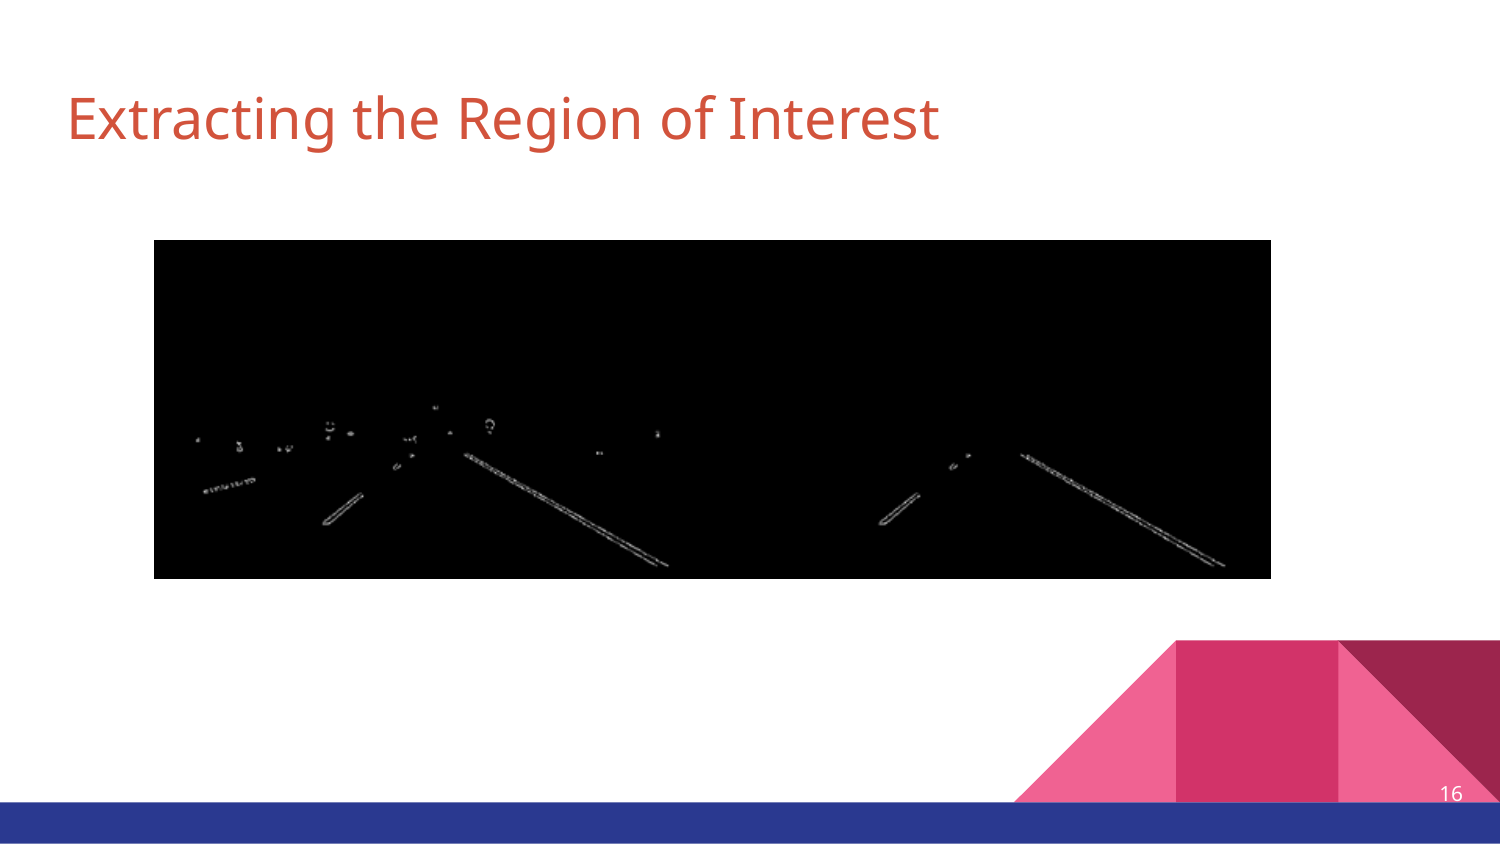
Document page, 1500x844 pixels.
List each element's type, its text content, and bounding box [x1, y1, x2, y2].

slide_number ‹#› [1387, 762, 1478, 828]
title Extracting the Region of Interest [51, 67, 1449, 167]
list [51, 201, 1449, 750]
picture [154, 240, 1271, 579]
